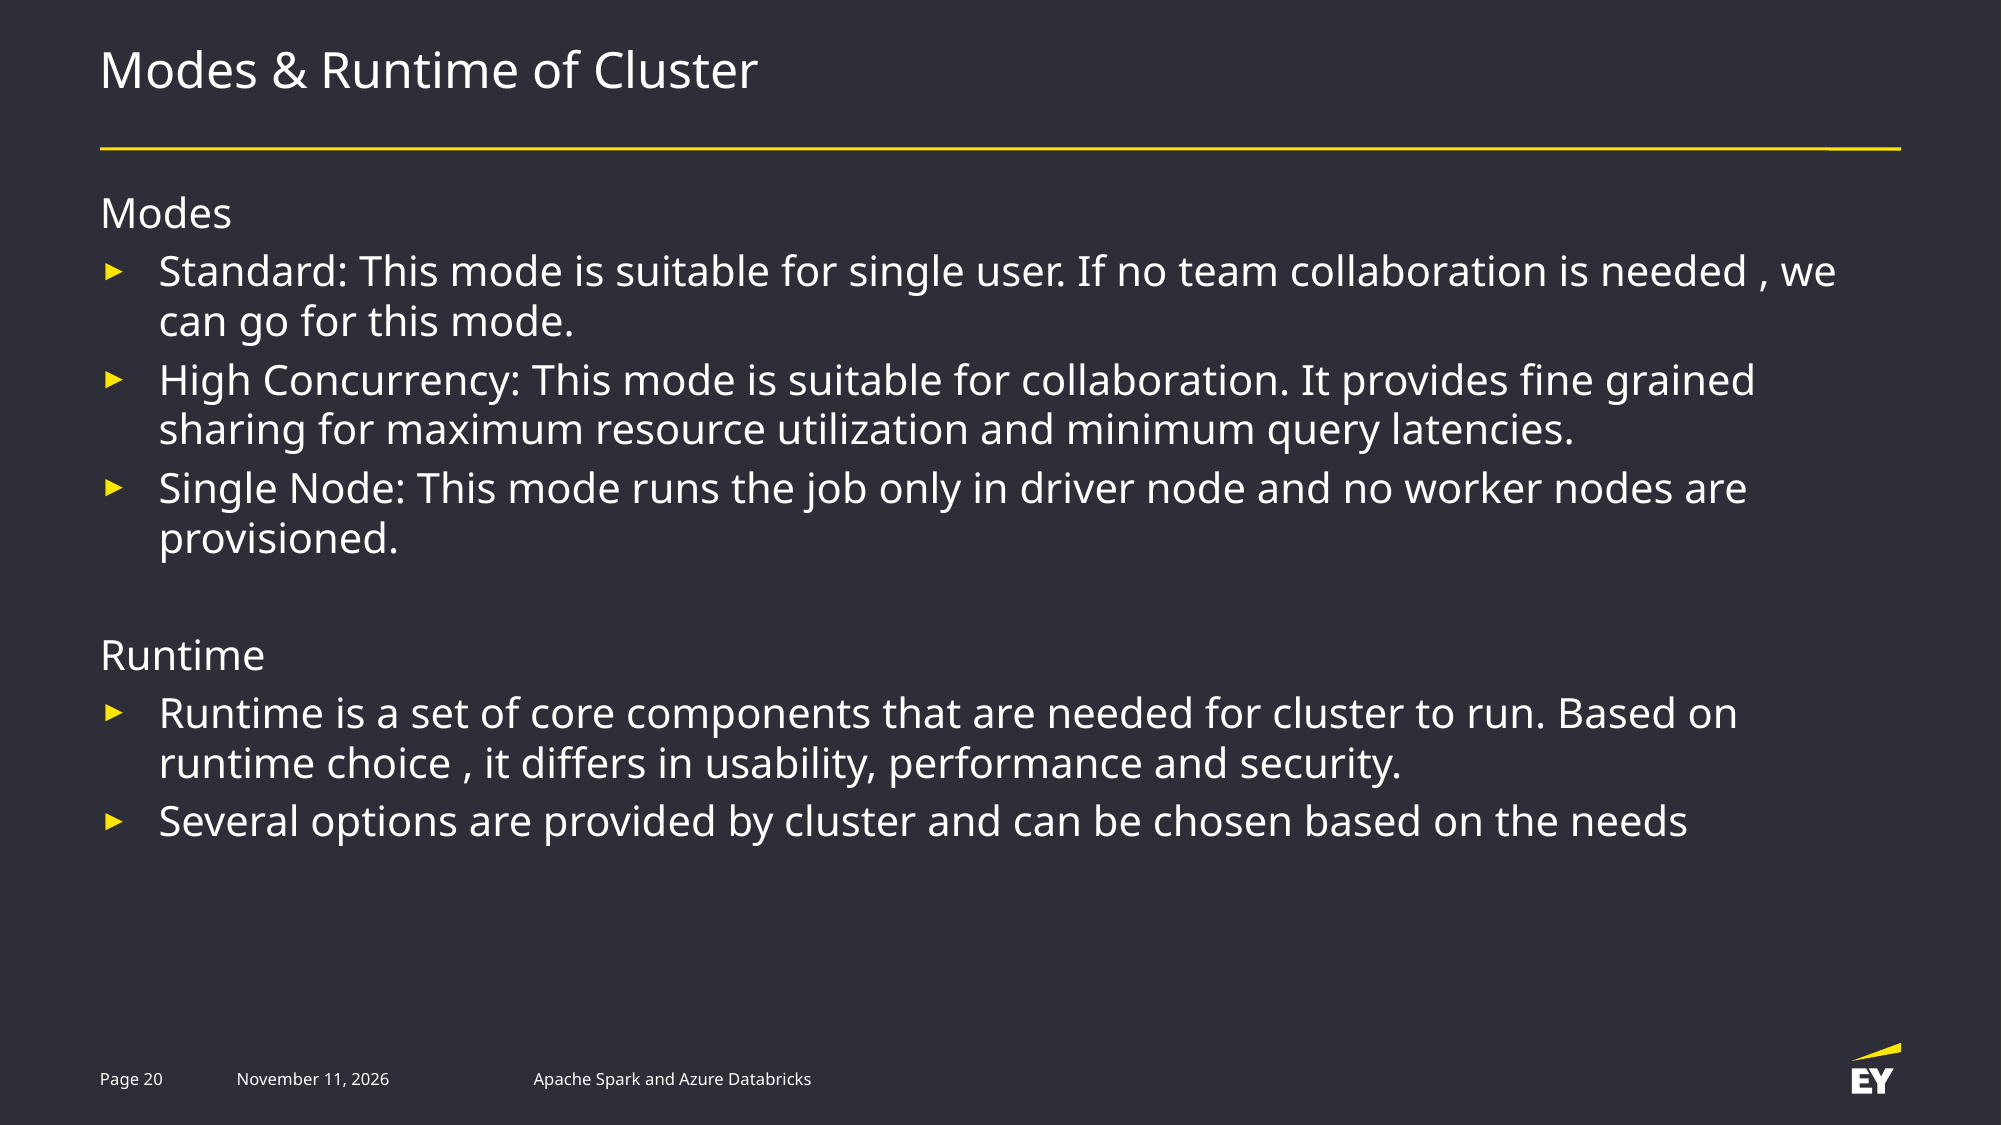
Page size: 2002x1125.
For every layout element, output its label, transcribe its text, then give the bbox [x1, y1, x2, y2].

list Modes Standard: This mode is suitable for single user. If no team collaboration is needed , we can go for this mode. High Concurrency: This mode is suitable for collaboration. It provides fine grained sharing for maximum resource utilization and minimum query latencies. Single Node: This mode runs the job only in driver node and no worker nodes are provisioned. Runtime Runtime is a set of core components that are needed for cluster to run. Based on runtime choice , it differs in usability, performance and security. Several options are provided by cluster and can be chosen based on the needs [99, 186, 1902, 967]
title Modes & Runtime of Cluster [100, 48, 1901, 146]
